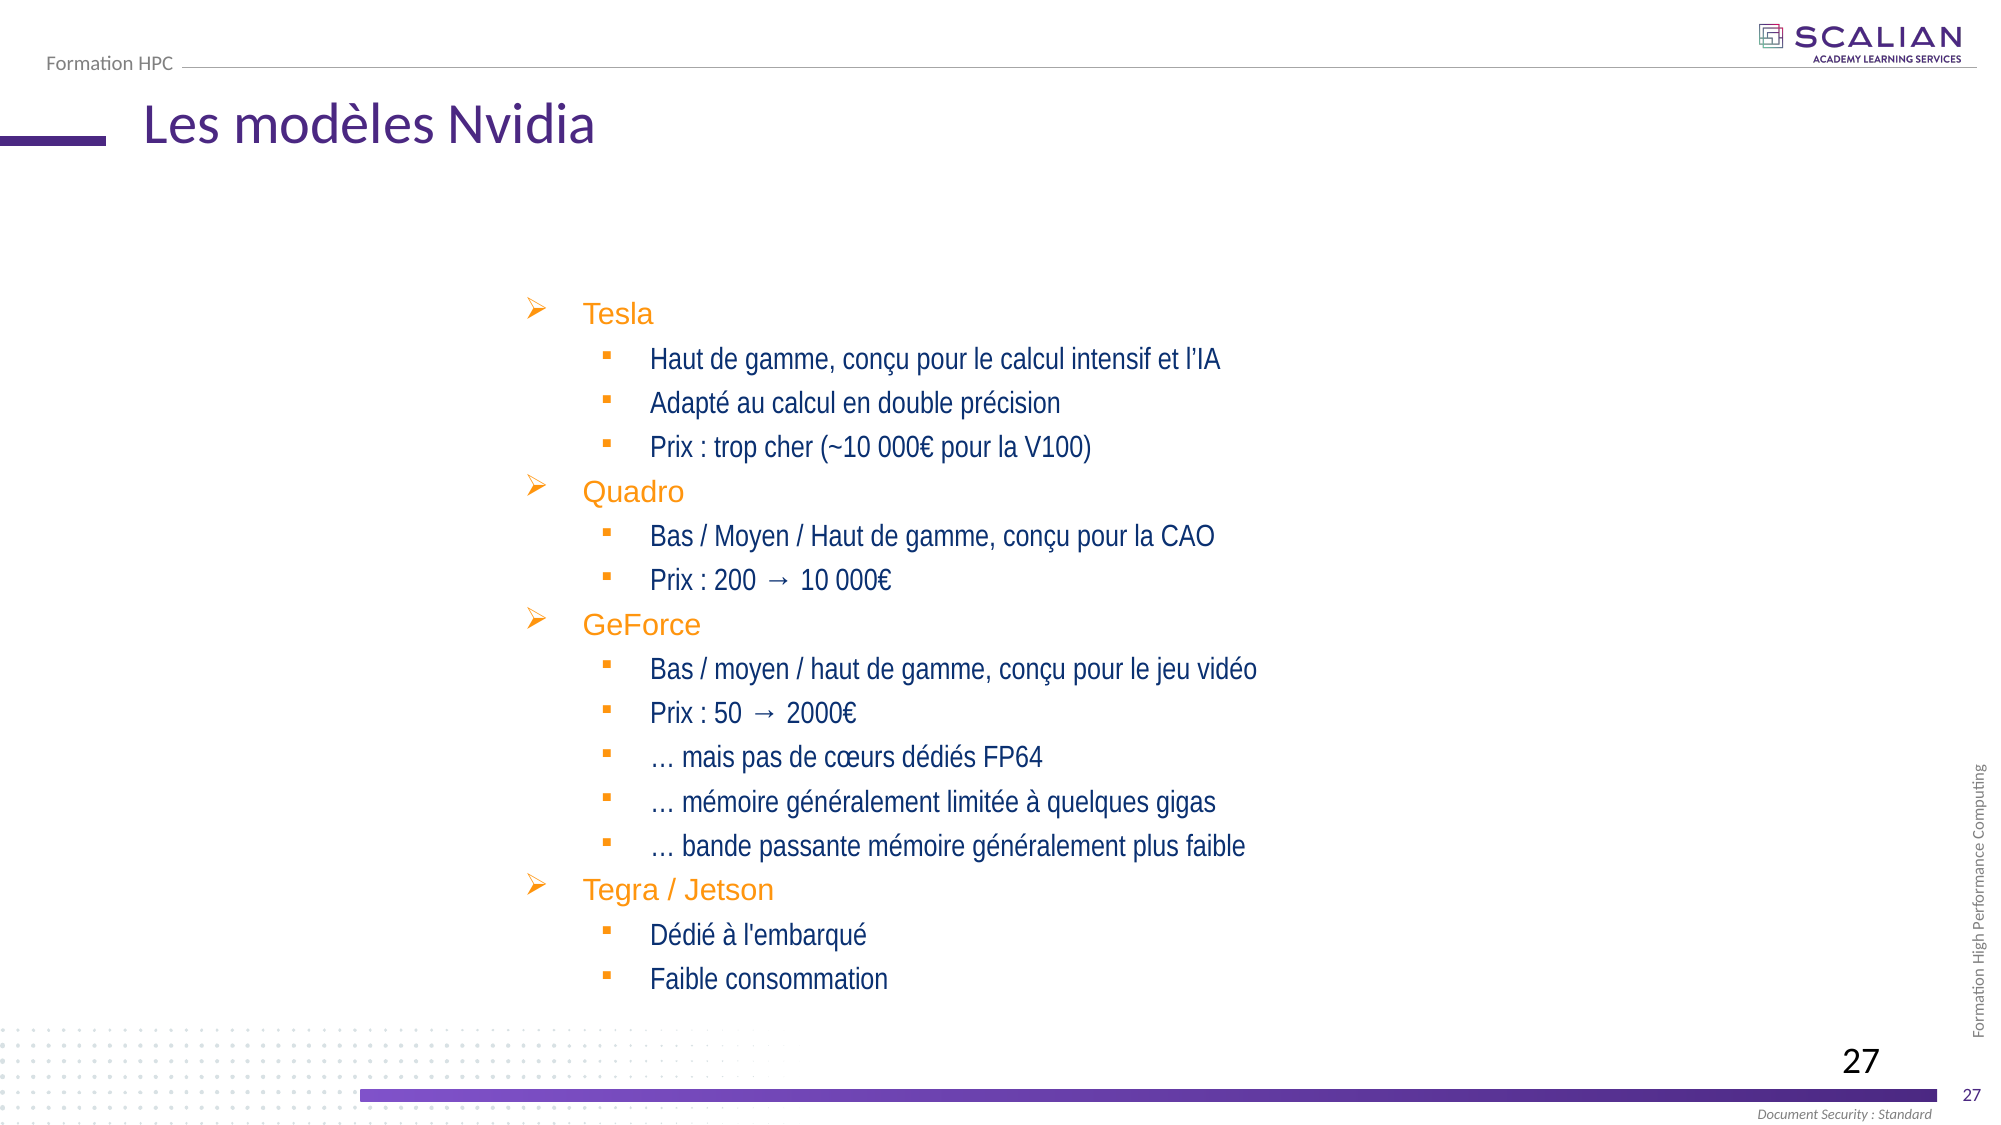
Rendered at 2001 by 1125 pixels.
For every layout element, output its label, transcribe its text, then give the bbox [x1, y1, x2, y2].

text_box Tesla Haut de gamme, conçu pour le calcul intensif et l’IA Adapté au calcul en double précision Prix : trop cher (~10 000€ pour la V100) Quadro Bas / Moyen / Haut de gamme, conçu pour la CAO Prix : 200 → 10 000€ GeForce Bas / moyen / haut de gamme, conçu pour le jeu vidéo Prix : 50 → 2000€ … mais pas de cœurs dédiés FP64 … mémoire généralement limitée à quelques gigas … bande passante mémoire généralement plus faible Tegra / Jetson Dédié à l'embarqué Faible consommation [506, 285, 1562, 1013]
picture [1750, 12, 1971, 67]
slide_number 27 [1827, 1028, 2000, 1089]
picture [1750, 68, 1971, 72]
title Les modèles Nvidia [128, 85, 966, 140]
